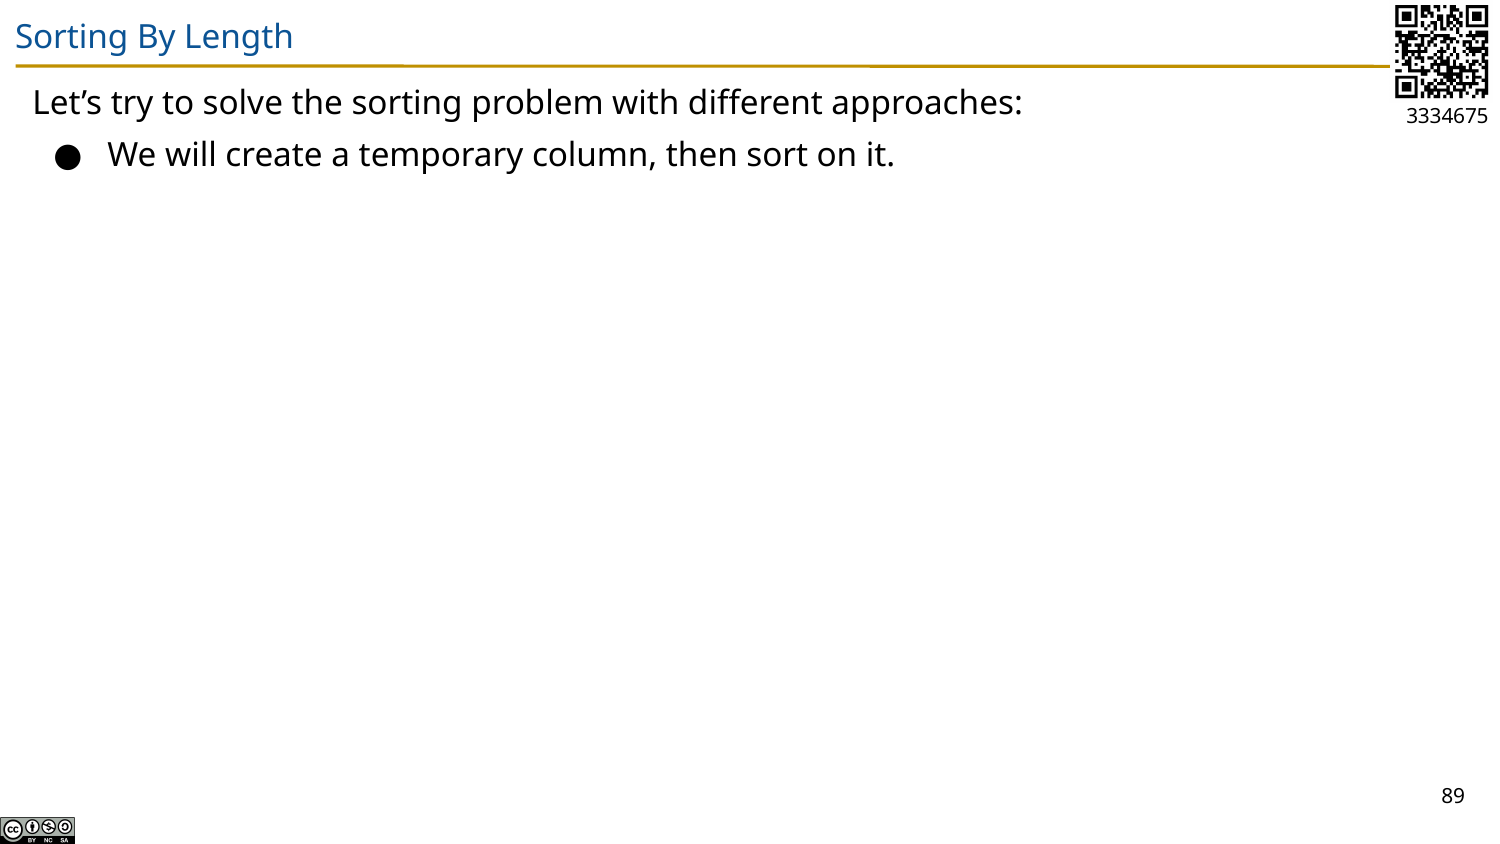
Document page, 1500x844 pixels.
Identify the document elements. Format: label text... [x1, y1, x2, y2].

title Sorting By Length [0, 0, 1398, 65]
slide_number 89 [1389, 764, 1480, 830]
list Let’s try to solve the sorting problem with different approaches: We will create a temporary column, then sort on it. [17, 65, 1416, 627]
picture [0, 817, 75, 844]
picture [1398, 0, 1493, 103]
